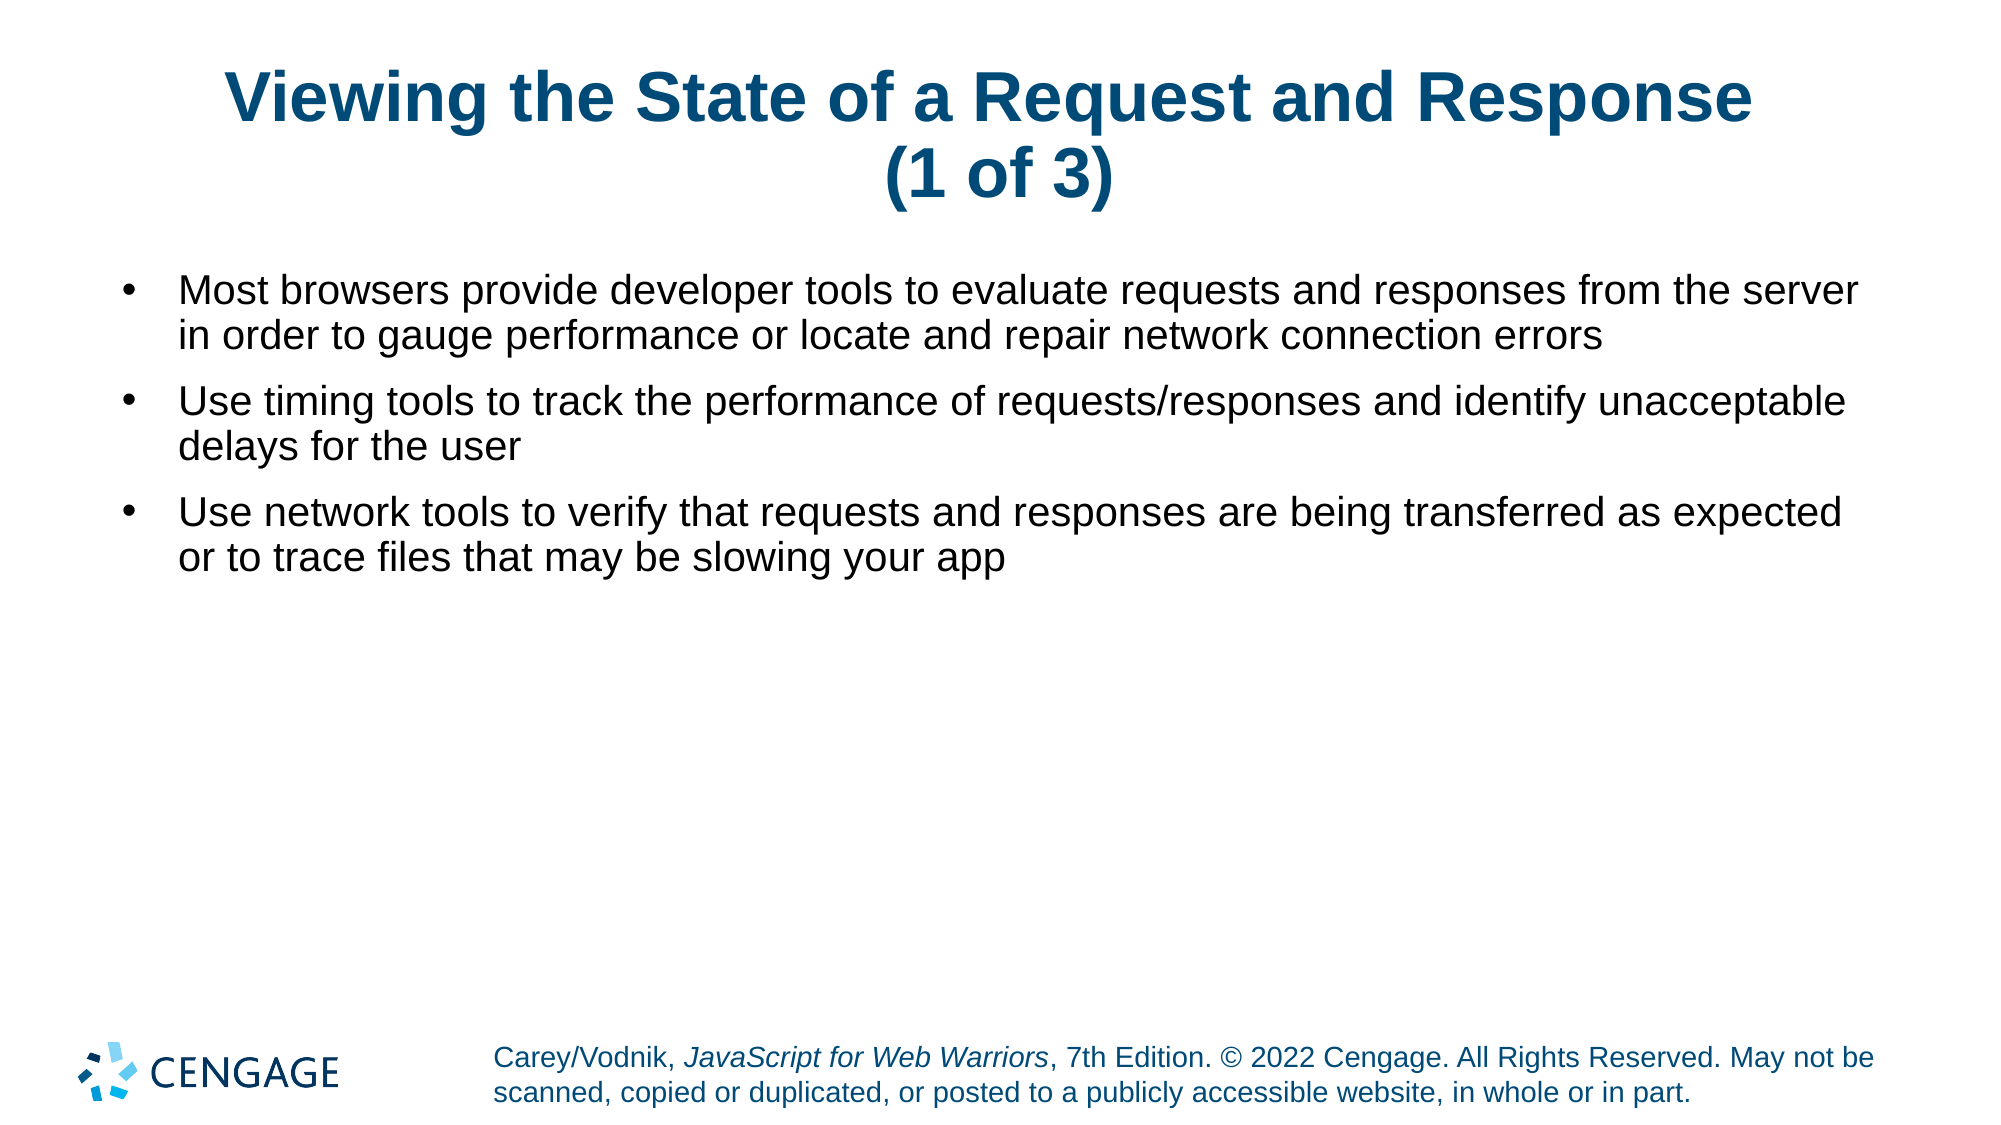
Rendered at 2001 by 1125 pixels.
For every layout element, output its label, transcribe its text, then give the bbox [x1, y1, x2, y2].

picture [78, 1042, 338, 1101]
title Viewing the State of a Request and Response (1 of 3) [137, 59, 1863, 171]
list Most browsers provide developer tools to evaluate requests and responses from the server in order to gauge performance or locate and repair network connection errors Use timing tools to track the performance of requests/responses and identify unacceptable delays for the user Use network tools to verify that requests and responses are being transferred as expected or to trace files that may be slowing your app [121, 268, 1880, 990]
